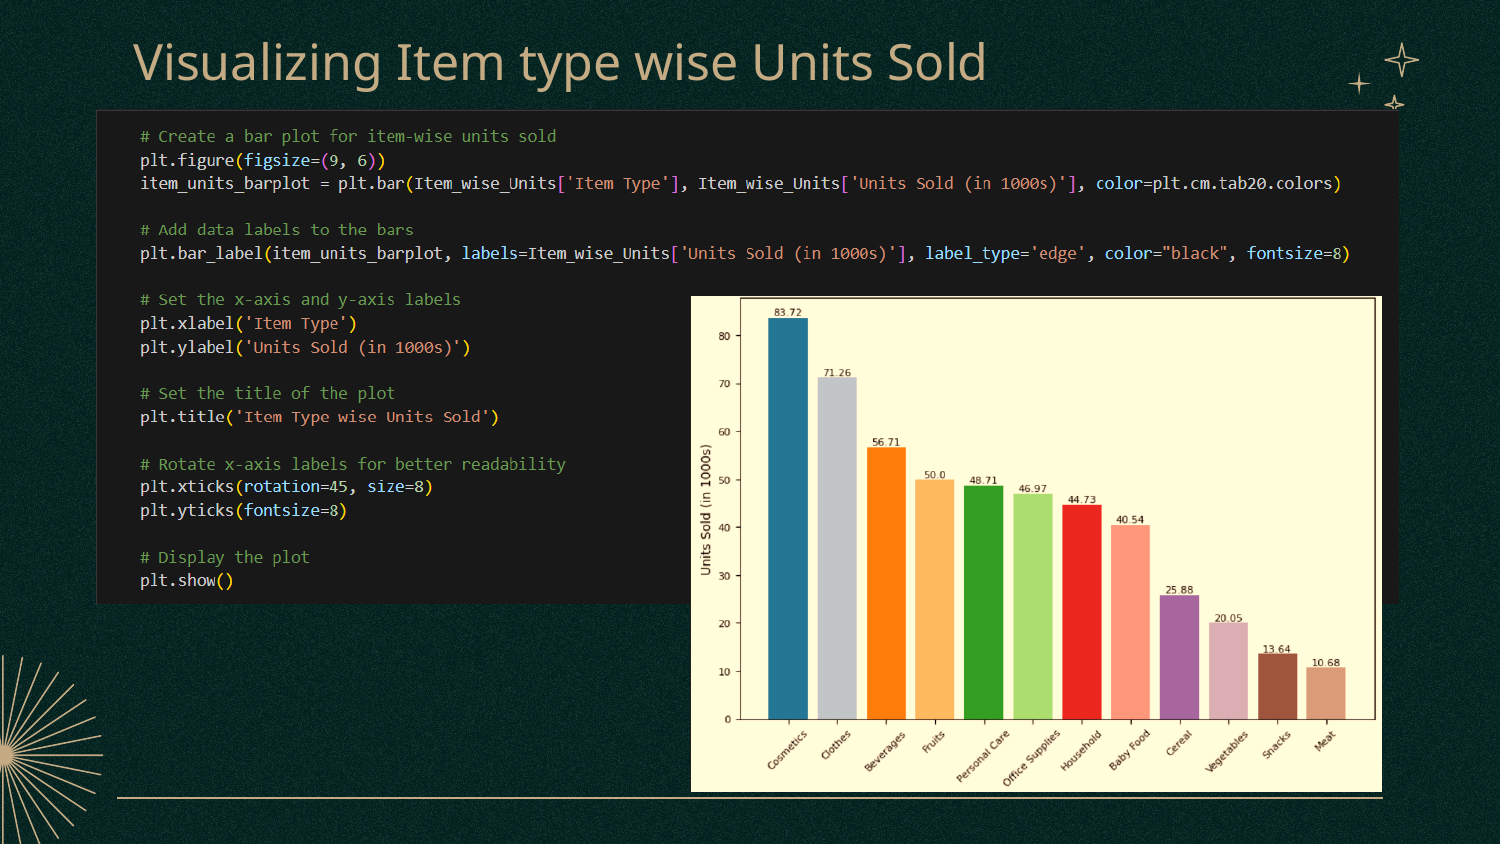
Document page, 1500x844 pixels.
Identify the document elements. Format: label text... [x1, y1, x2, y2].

title Visualizing Item type wise Units Sold [118, 15, 1382, 107]
picture [96, 109, 1400, 792]
